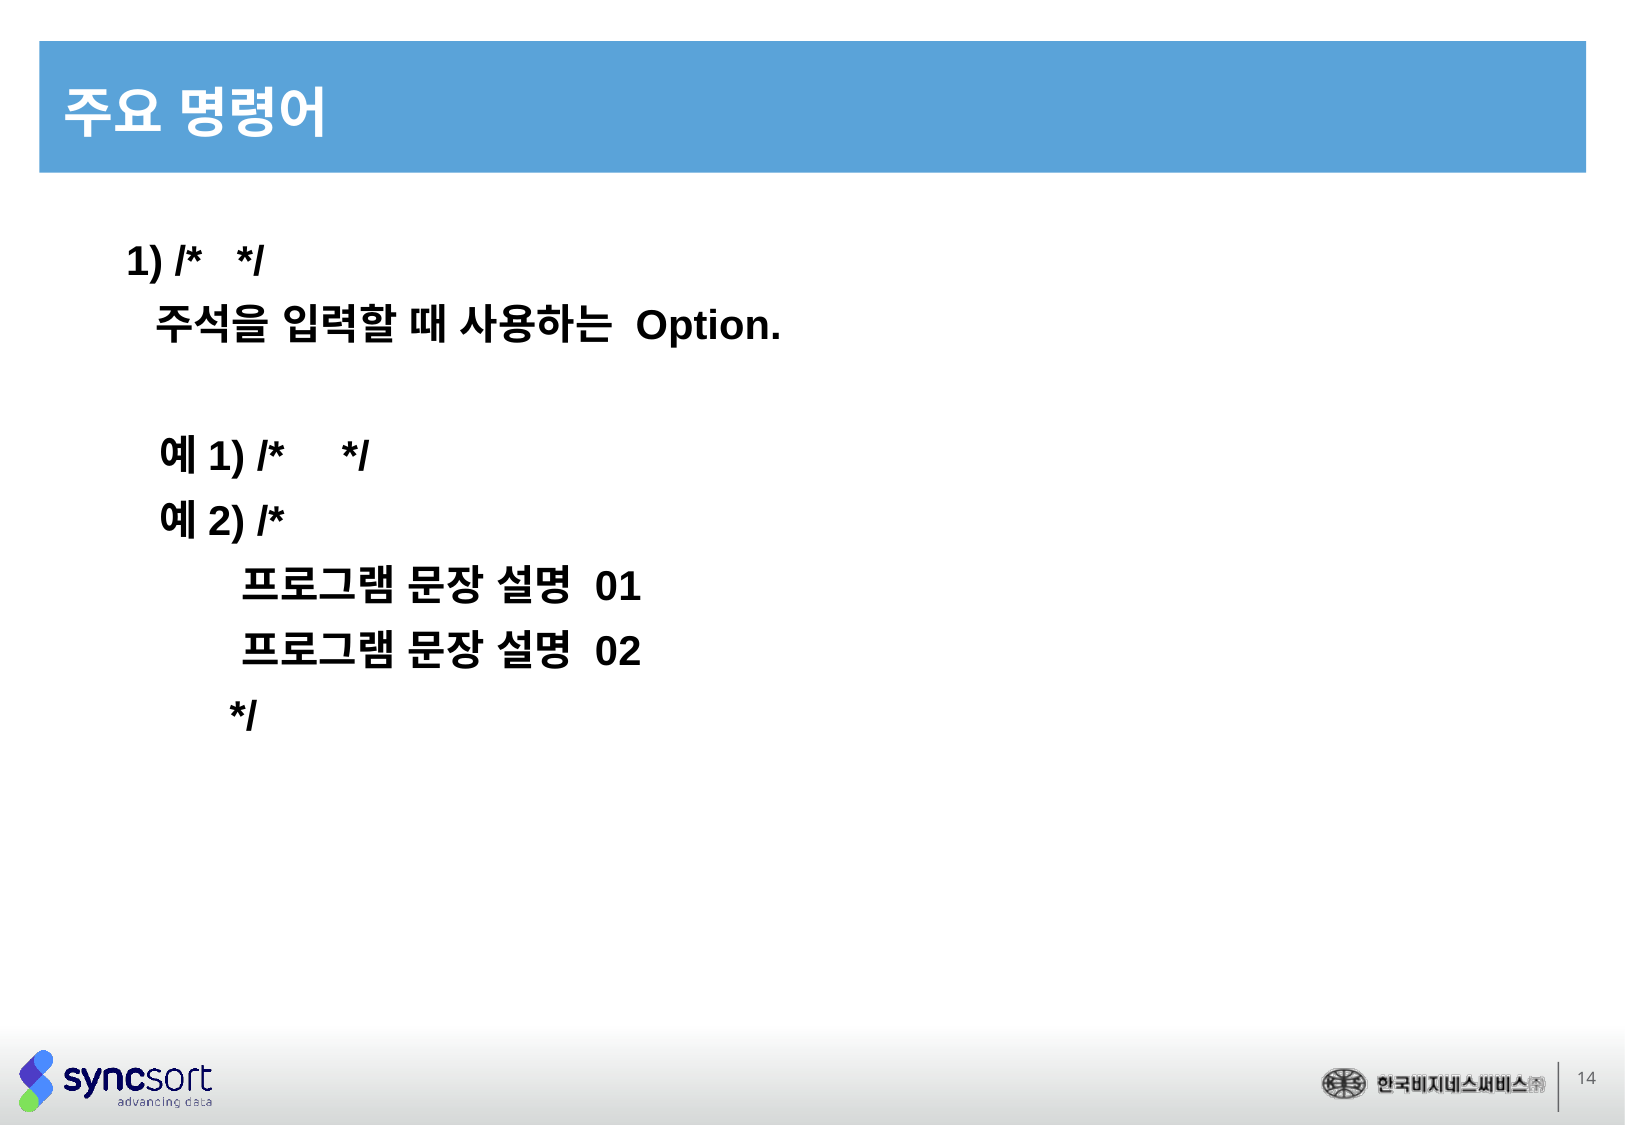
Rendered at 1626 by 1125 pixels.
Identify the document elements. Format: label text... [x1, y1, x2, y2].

slide_number 14 [1147, 1042, 1514, 1103]
text_box 1) /* */ 주석을 입력할 때 사용하는 Option. 예1) /* */ 예2) /* 프로그램 문장 설명 01 프로그램 문장 설명 02 */ [110, 210, 1533, 747]
picture [0, 1024, 1625, 1125]
title 주요 명령어 [48, 55, 1579, 175]
